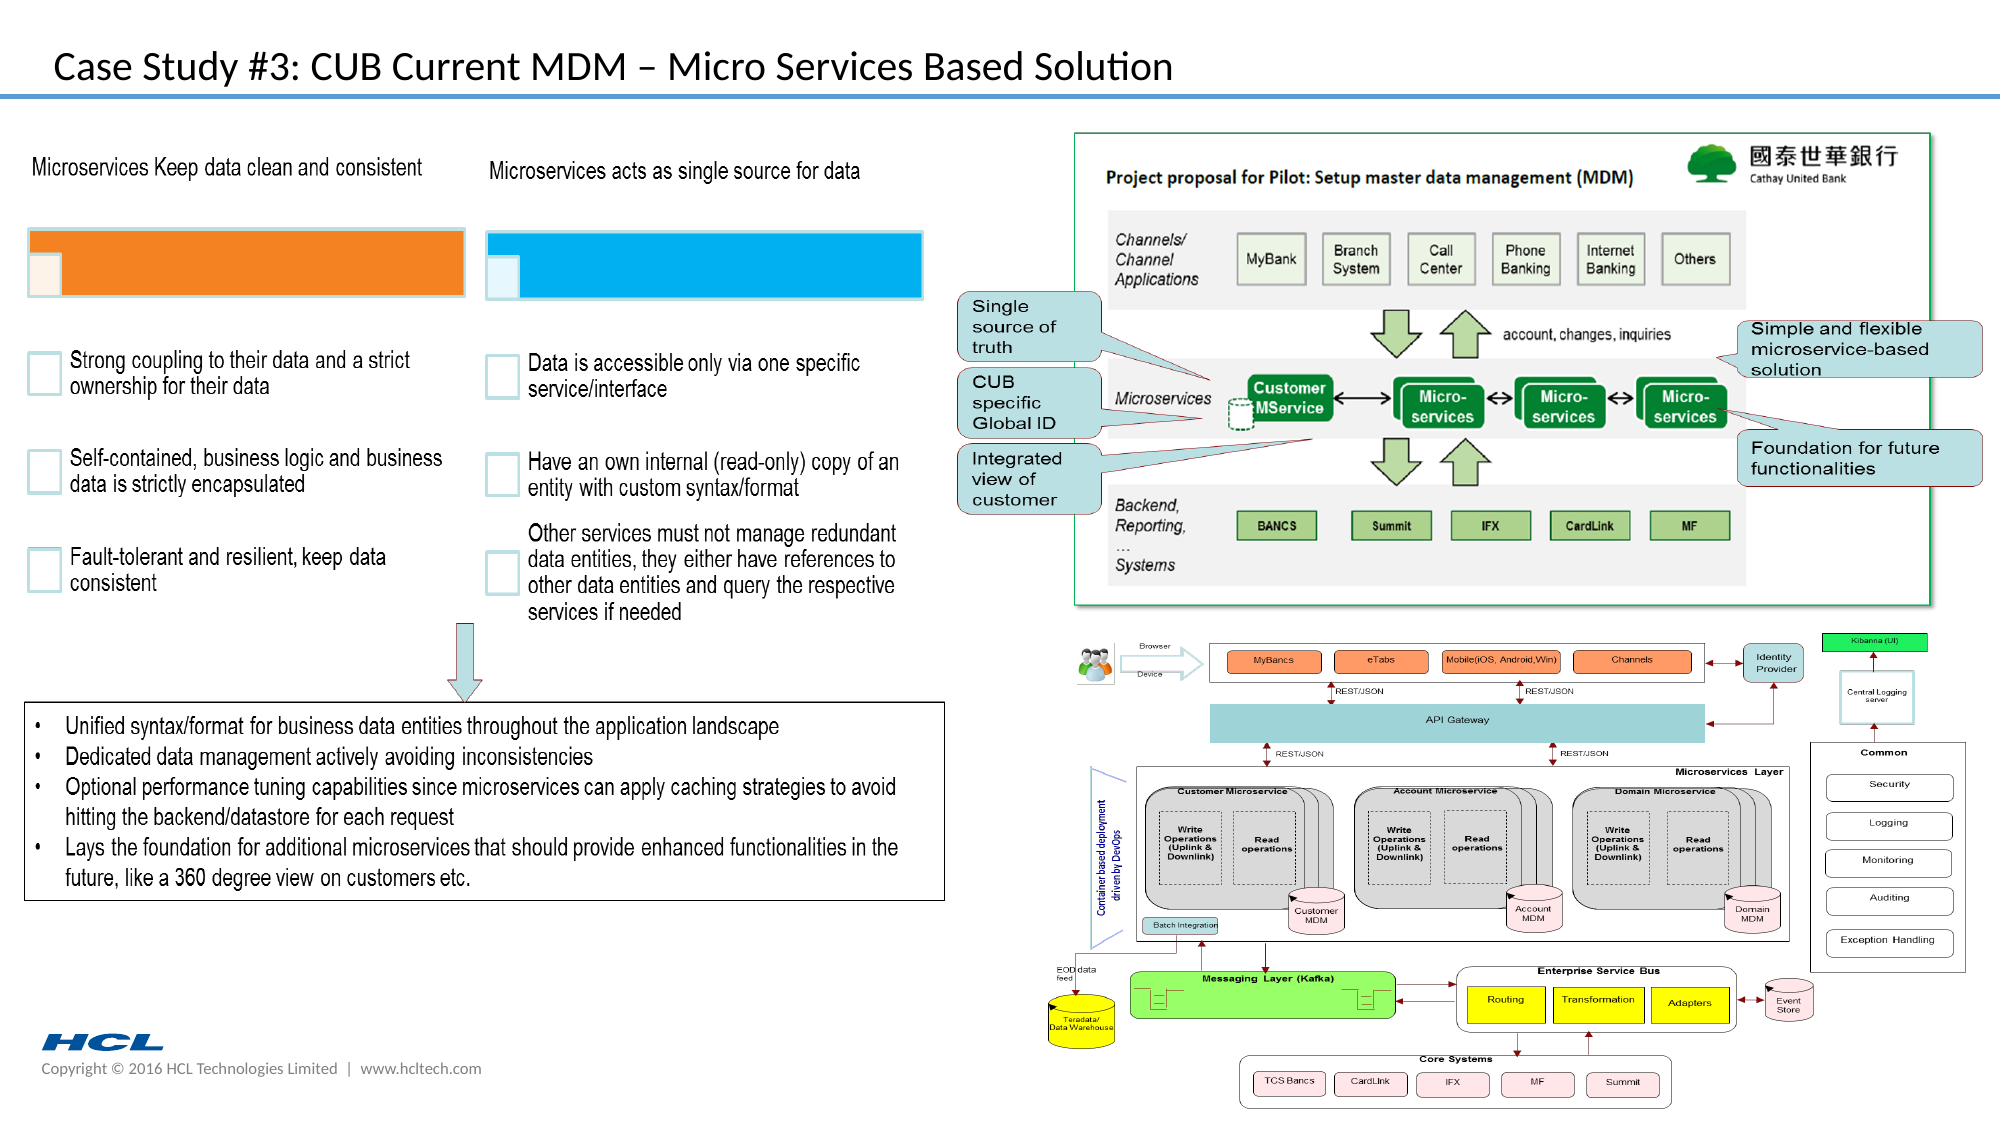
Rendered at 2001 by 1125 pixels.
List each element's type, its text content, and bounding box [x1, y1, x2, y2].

picture [957, 130, 1983, 613]
picture [15, 137, 945, 907]
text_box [39, 1031, 165, 1054]
picture [1039, 633, 1966, 1110]
text_box Copyright © 2016 HCL Technologies Limited | www.hcltech.com [41, 1058, 483, 1079]
text_box Case Study #3: CUB Current MDM – Micro Services Based Solution [38, 31, 1190, 94]
